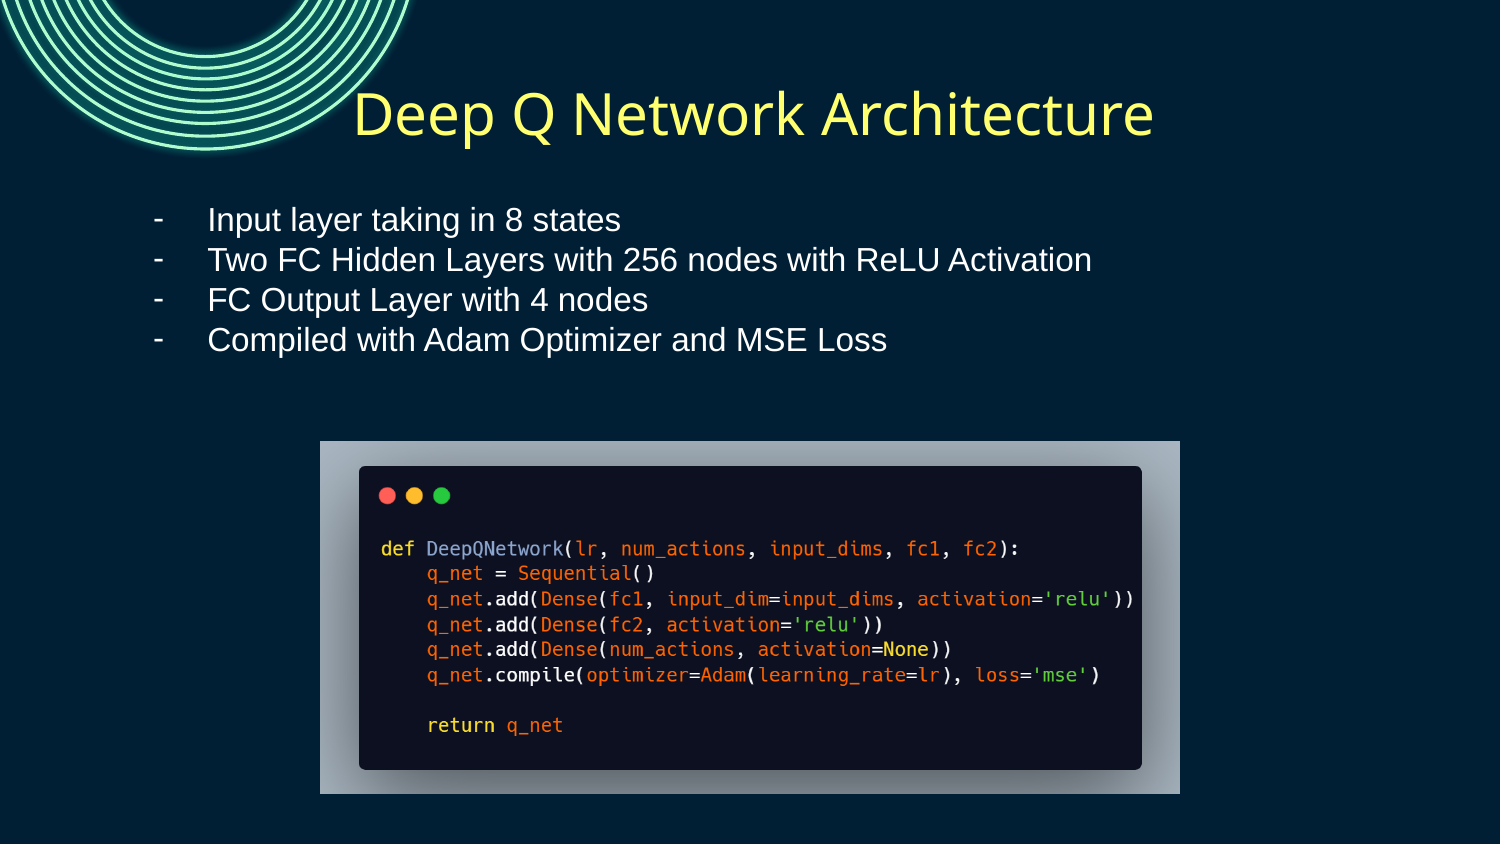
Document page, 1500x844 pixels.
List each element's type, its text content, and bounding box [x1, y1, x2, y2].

list Input layer taking in 8 states Two FC Hidden Layers with 256 nodes with ReLU Activation FC Output Layer with 4 nodes Compiled with Adam Optimizer and MSE Loss [117, 154, 1391, 442]
picture [320, 441, 1180, 794]
title Deep Q Network Architecture [116, 88, 1390, 137]
